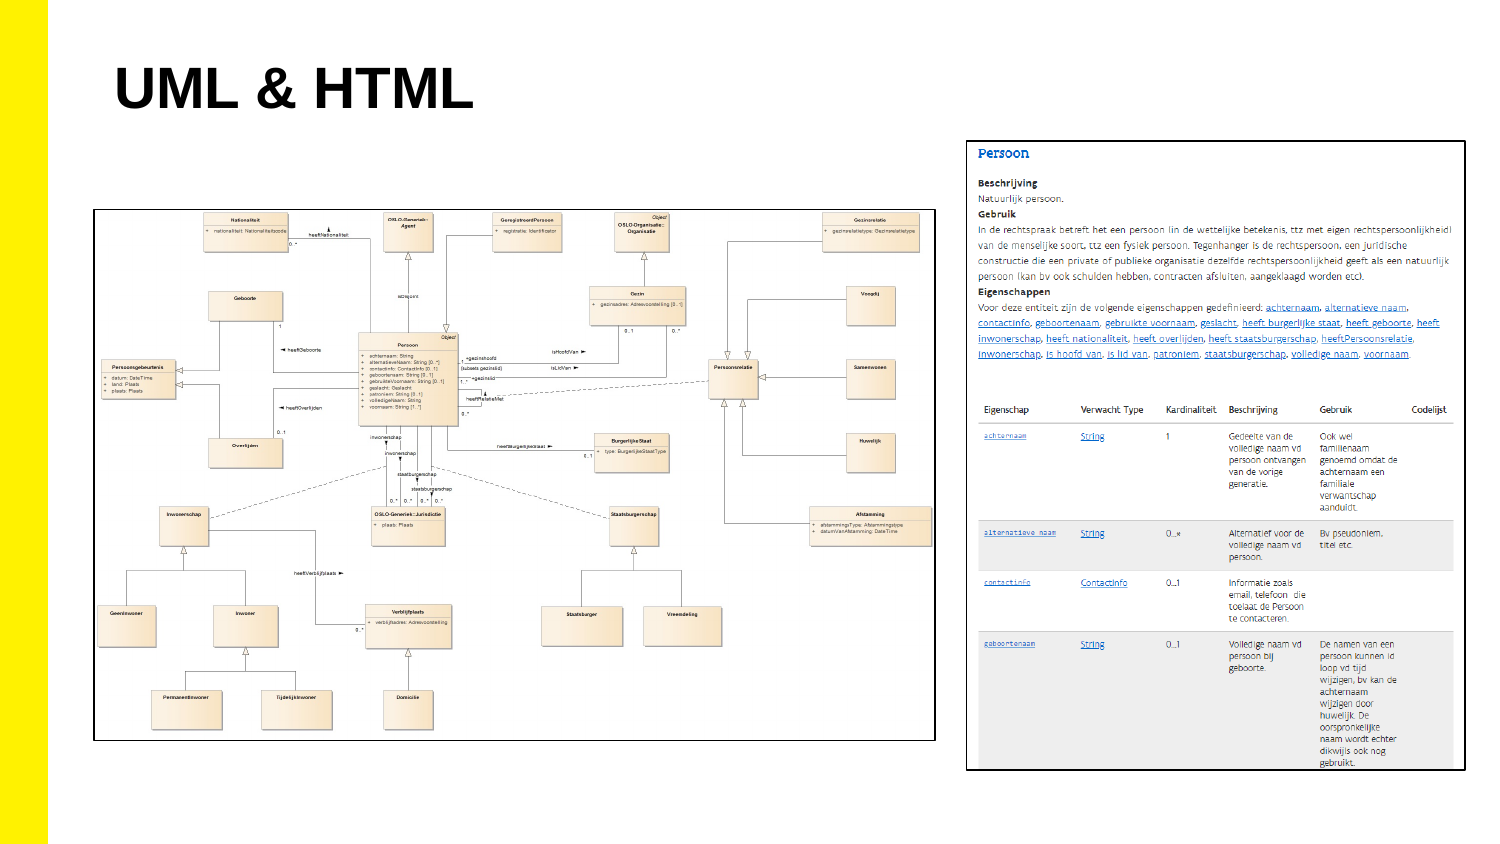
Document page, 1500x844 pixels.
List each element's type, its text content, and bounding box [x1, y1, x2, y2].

text_box UML & HTML [103, 44, 1397, 166]
picture [966, 141, 1465, 770]
picture [94, 210, 935, 741]
